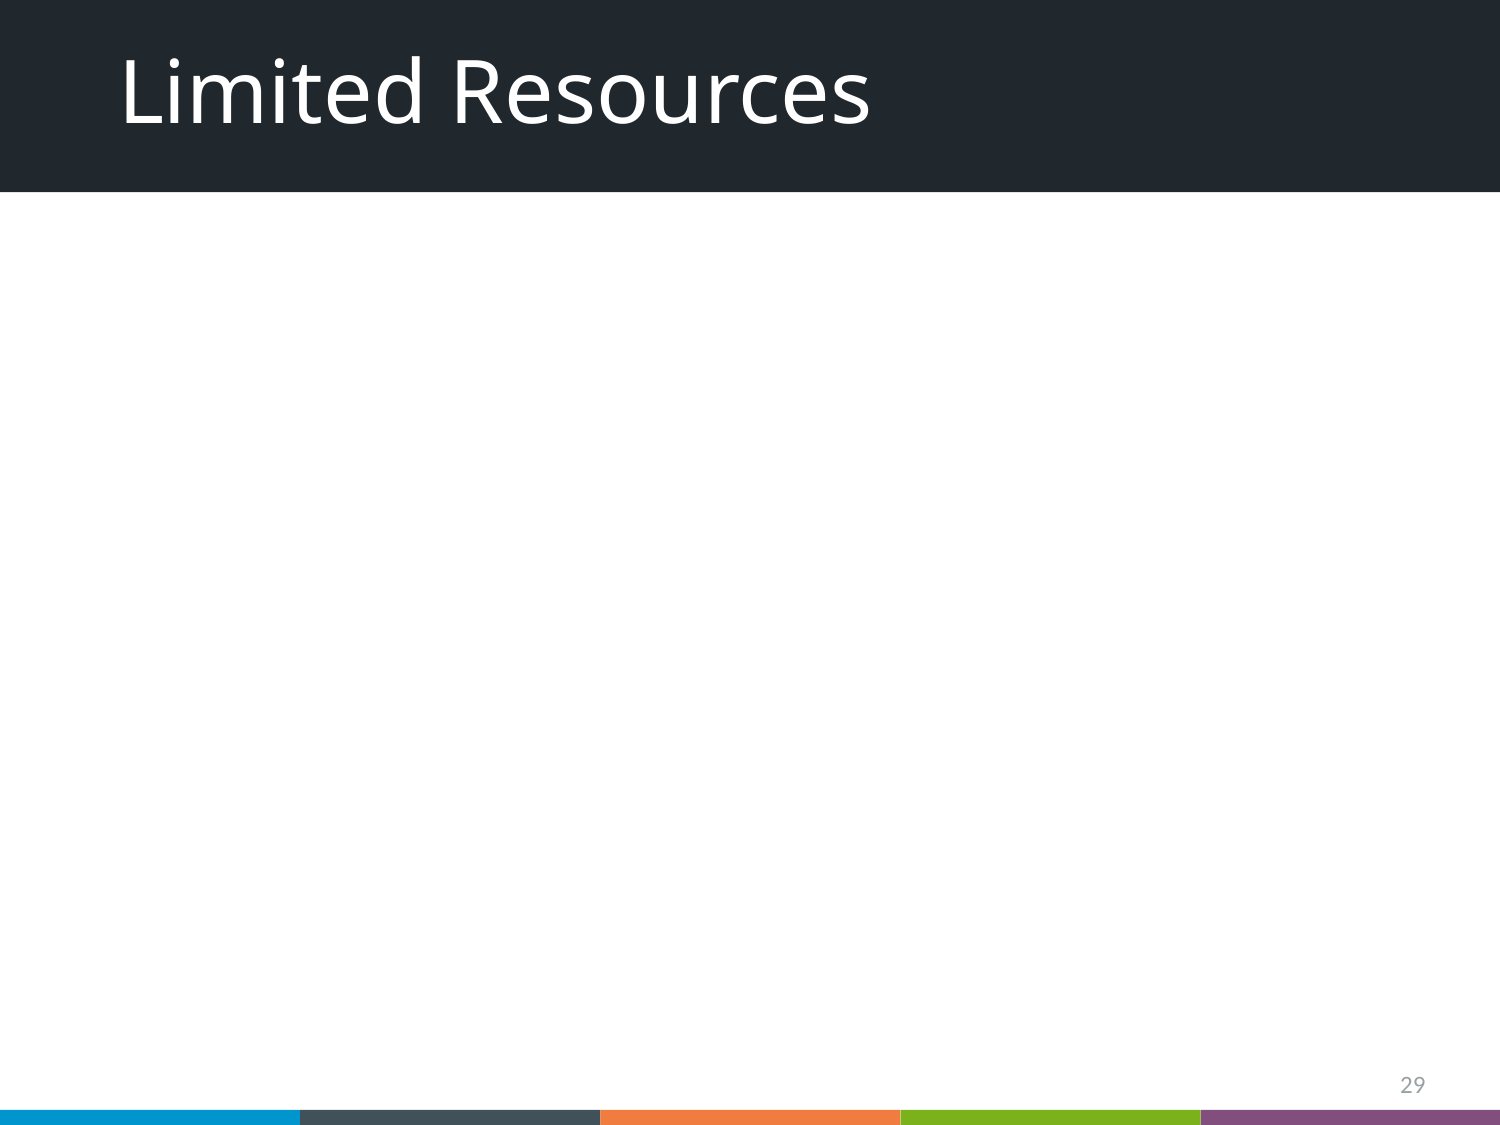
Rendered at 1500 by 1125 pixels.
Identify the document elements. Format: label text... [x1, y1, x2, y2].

slide_number 29 [1103, 1060, 1441, 1107]
title Limited Resources [103, 40, 1397, 151]
